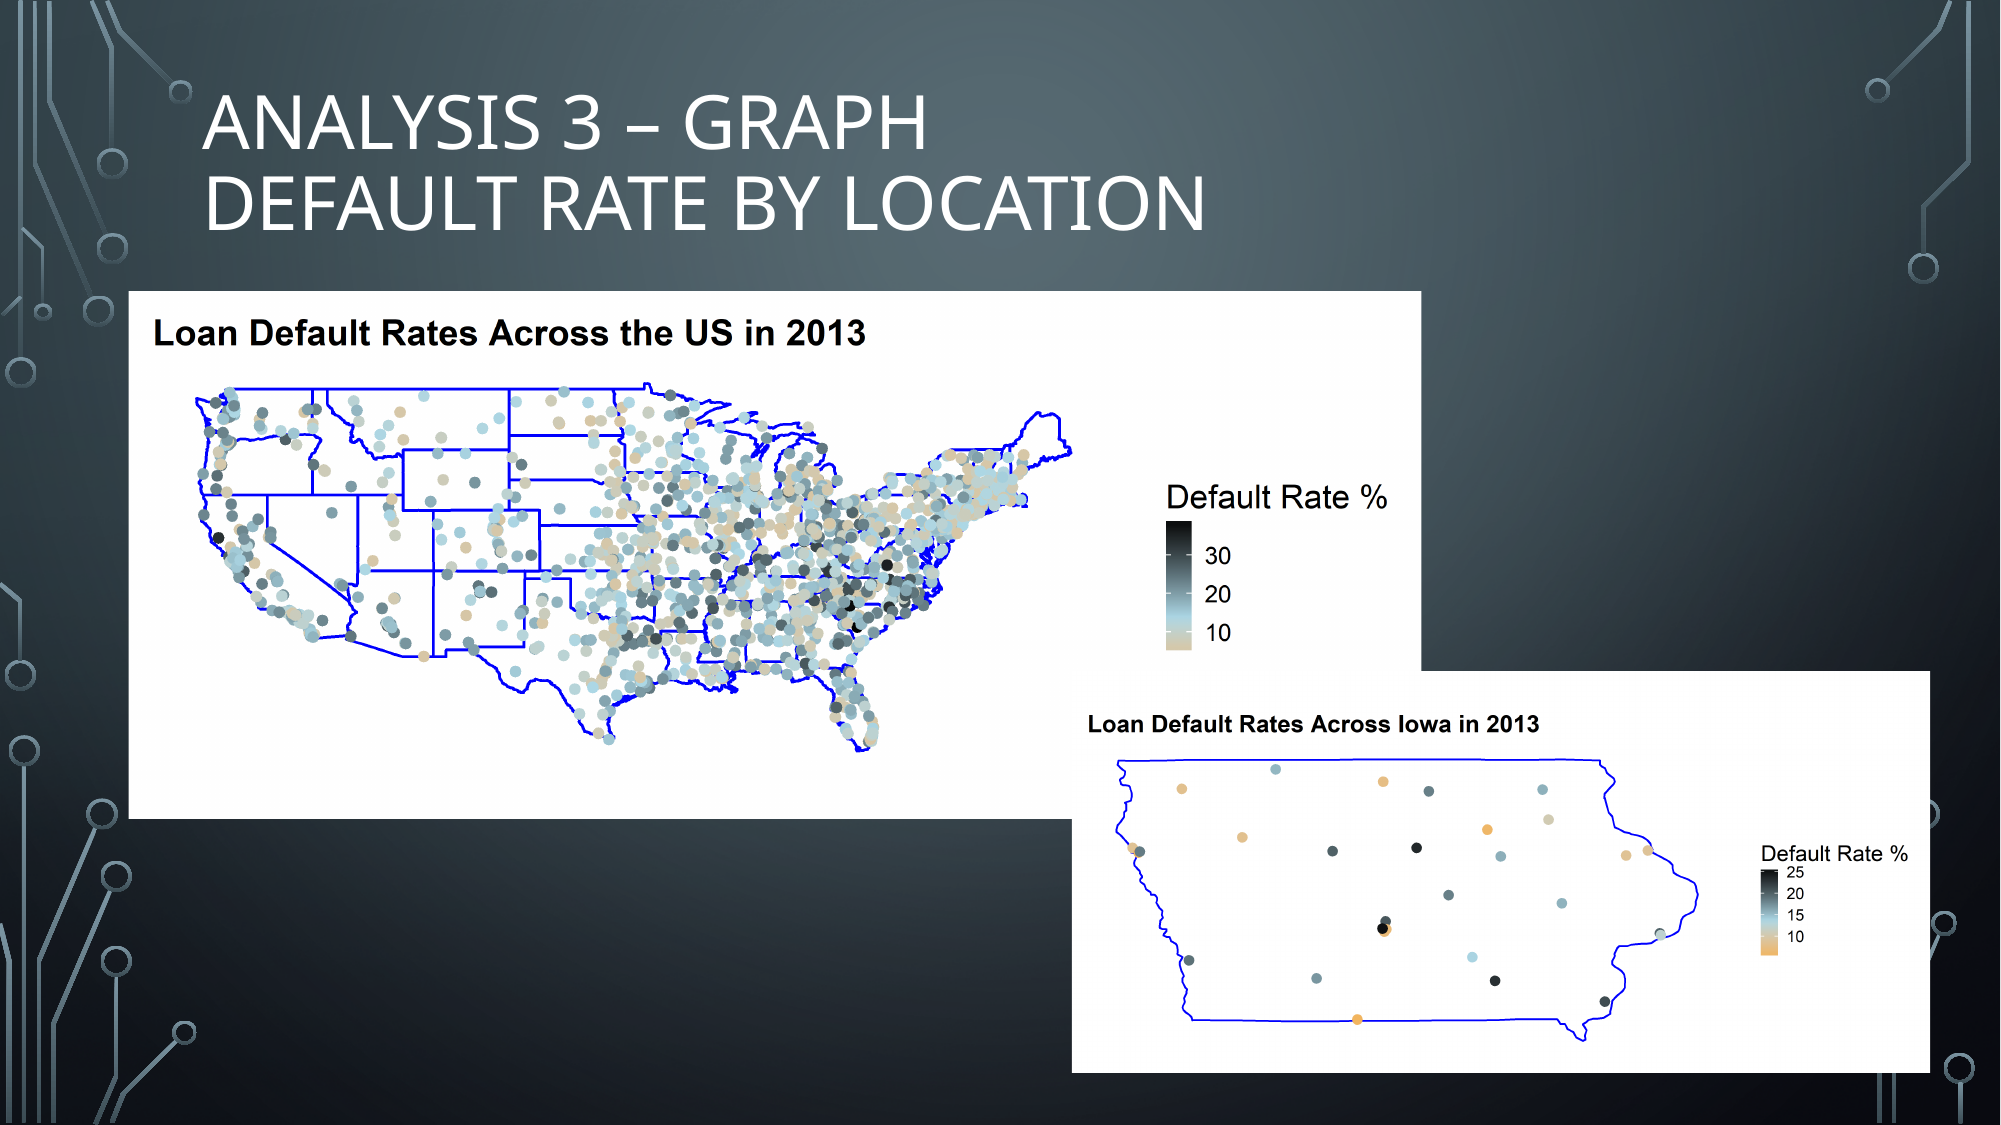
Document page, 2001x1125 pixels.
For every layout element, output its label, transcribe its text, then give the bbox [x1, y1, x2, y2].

picture [1071, 671, 1931, 1074]
title Analysis 3 – graph DEFAULT RATE BY LOCATION [187, 65, 1866, 266]
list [128, 291, 1422, 819]
